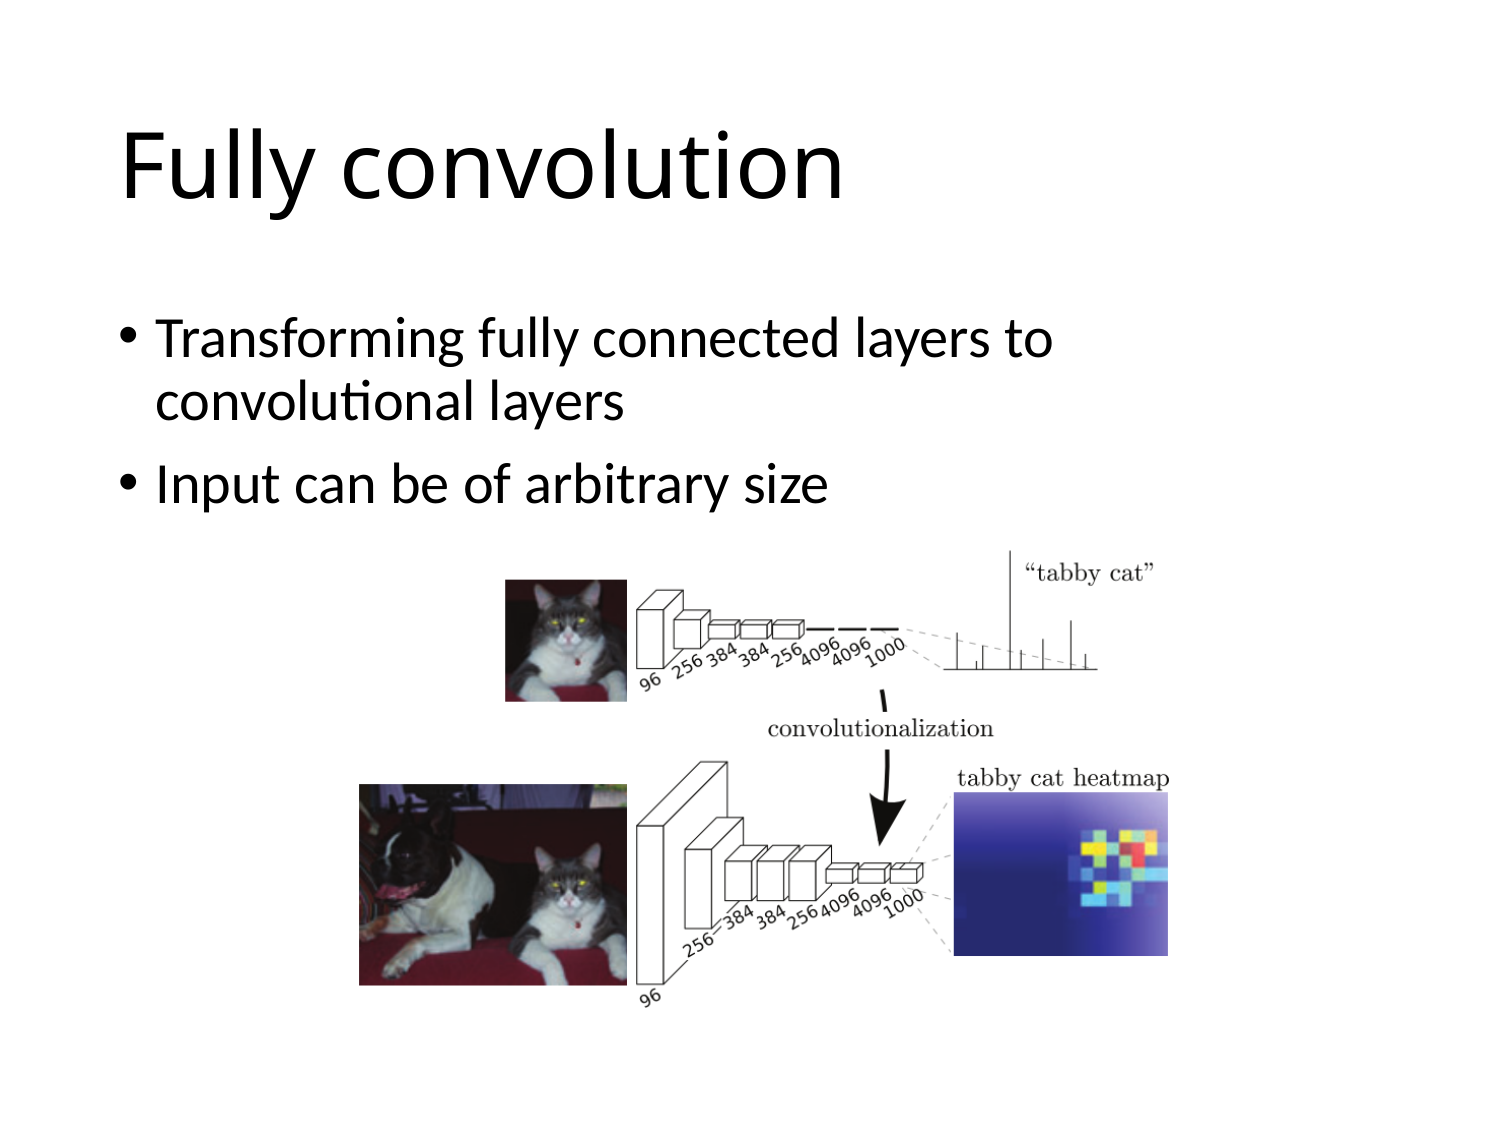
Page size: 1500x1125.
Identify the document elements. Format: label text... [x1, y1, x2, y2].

picture [354, 541, 1173, 1014]
list Transforming fully connected layers to convolutional layers Input can be of arbitrary size [103, 299, 1397, 1014]
title Fully convolution [103, 59, 1397, 278]
